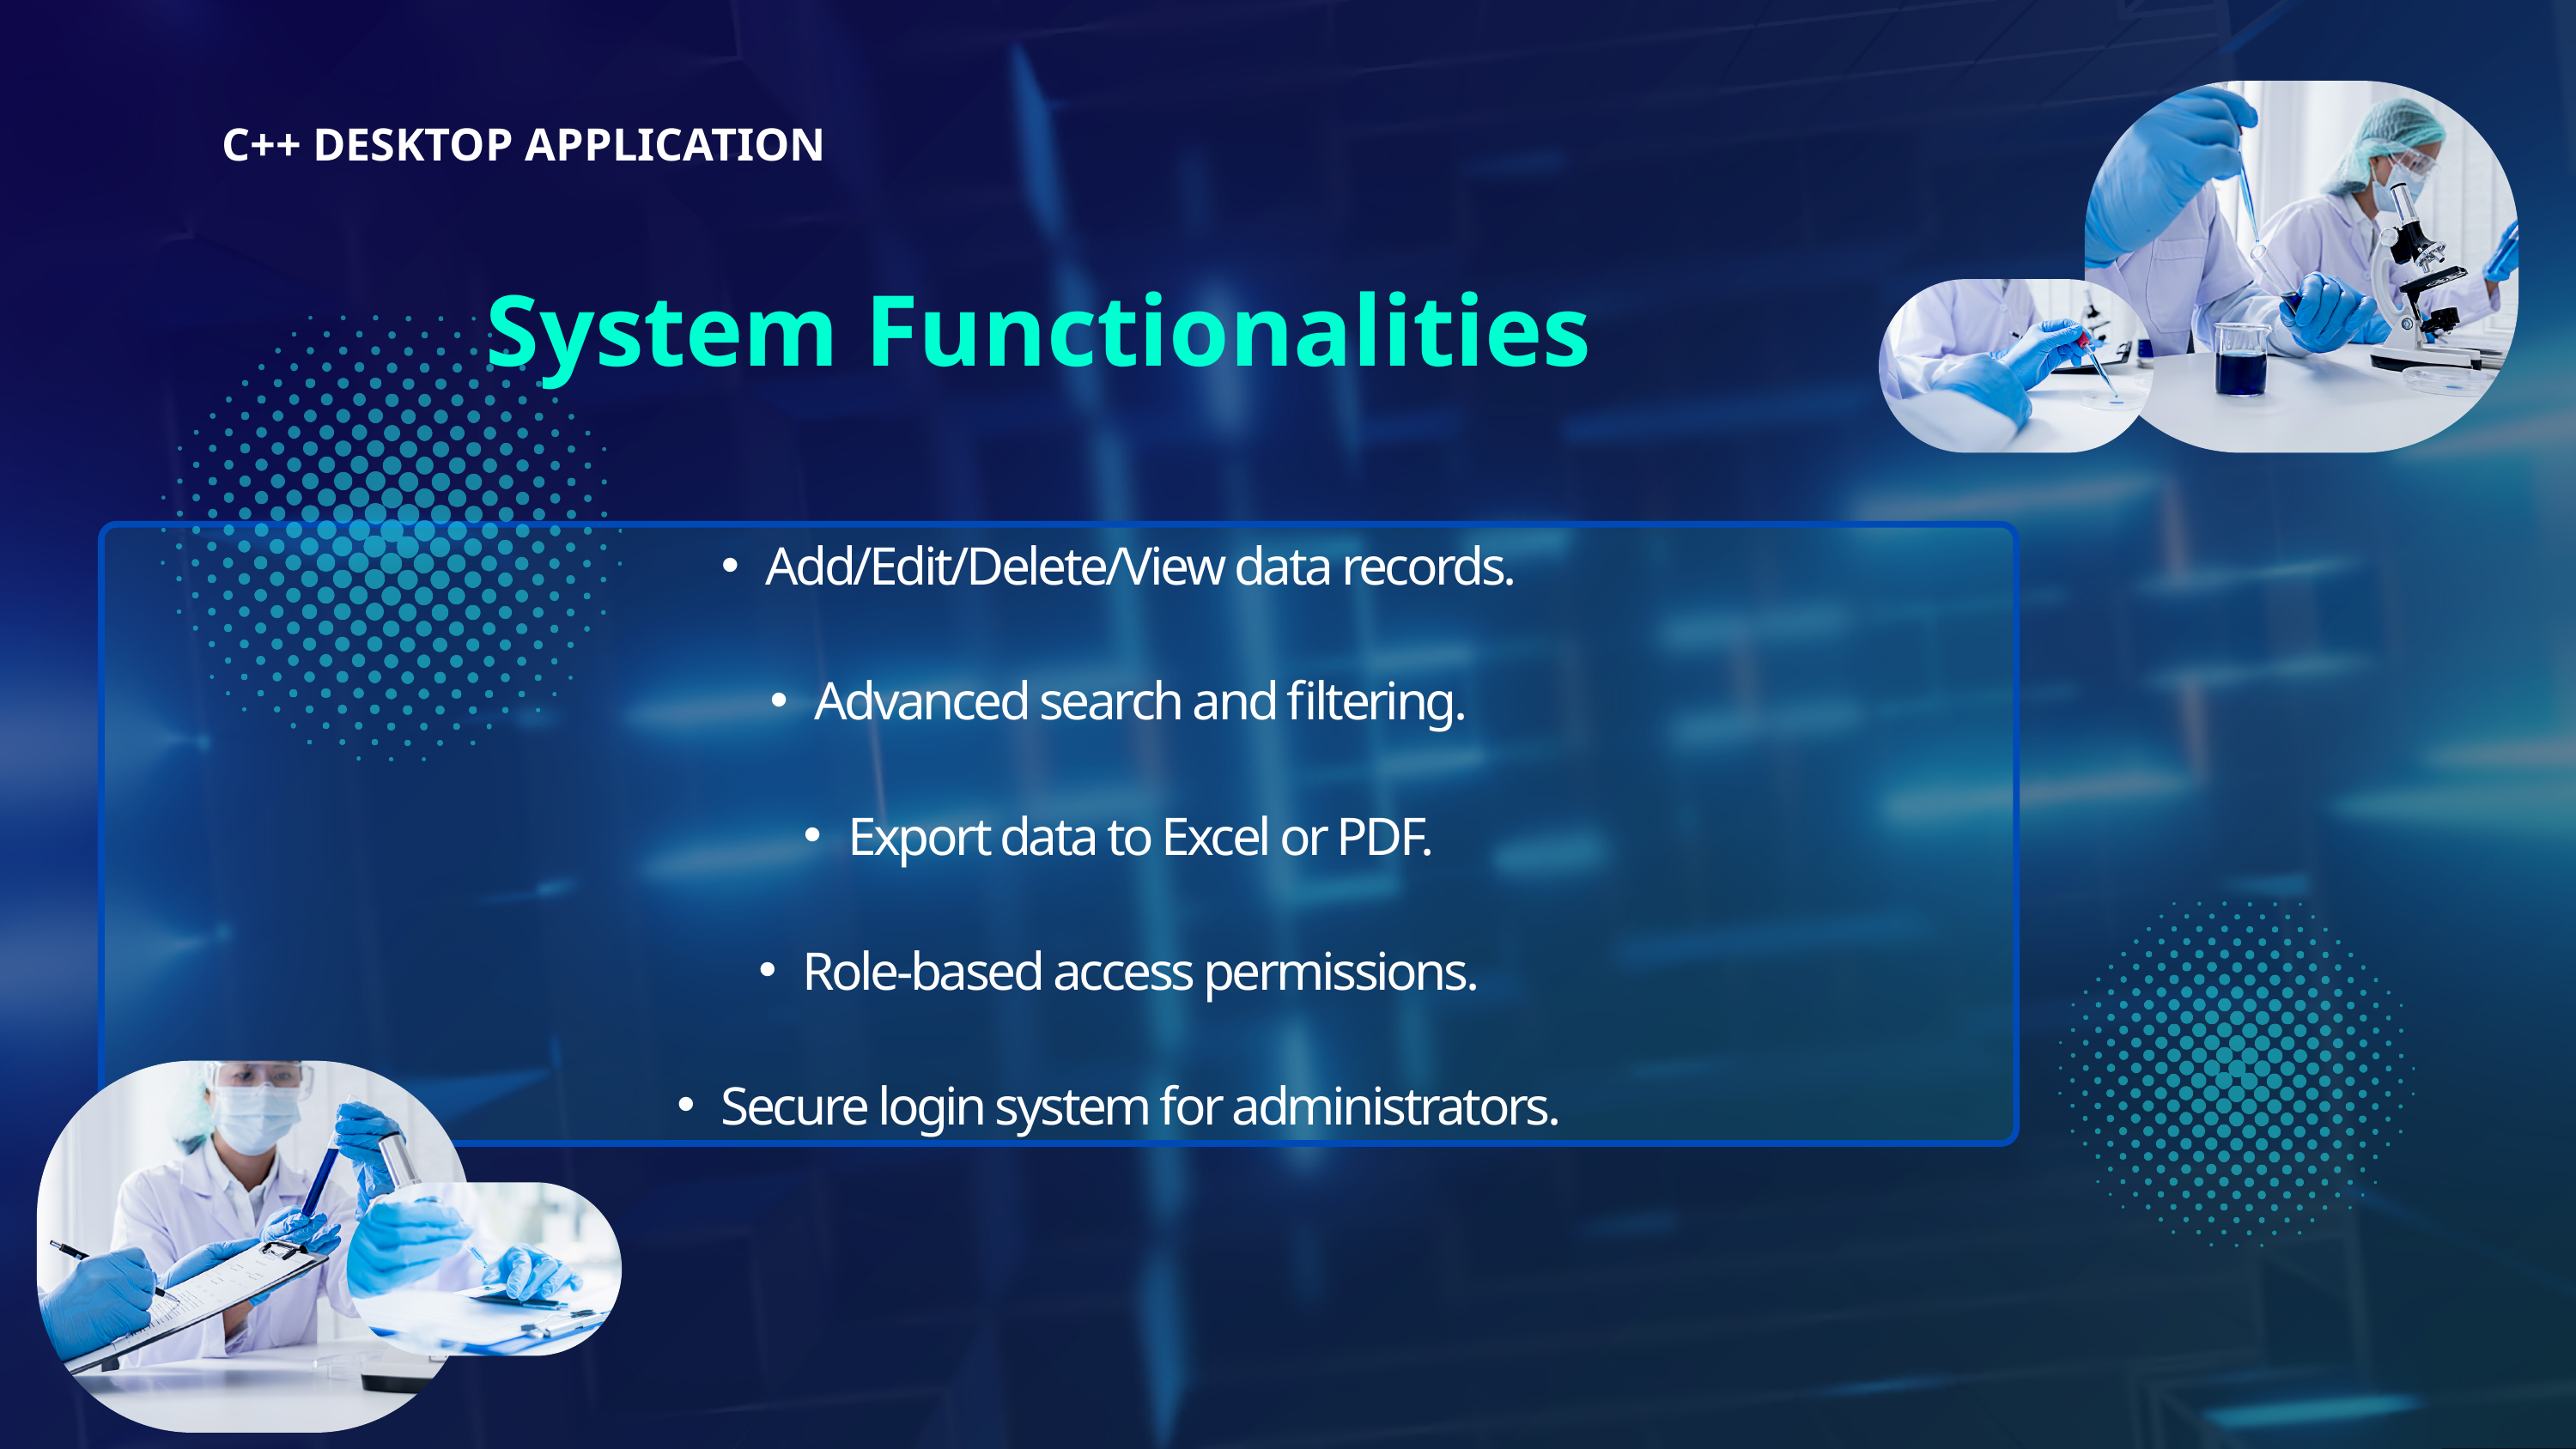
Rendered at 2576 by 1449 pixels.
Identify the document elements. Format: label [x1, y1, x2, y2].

text_box [2084, 80, 2519, 453]
text_box [0, 0, 2576, 1449]
text_box [100, 524, 2017, 1144]
text_box [36, 1060, 471, 1434]
text_box [1878, 278, 2154, 453]
text_box [346, 1182, 623, 1356]
